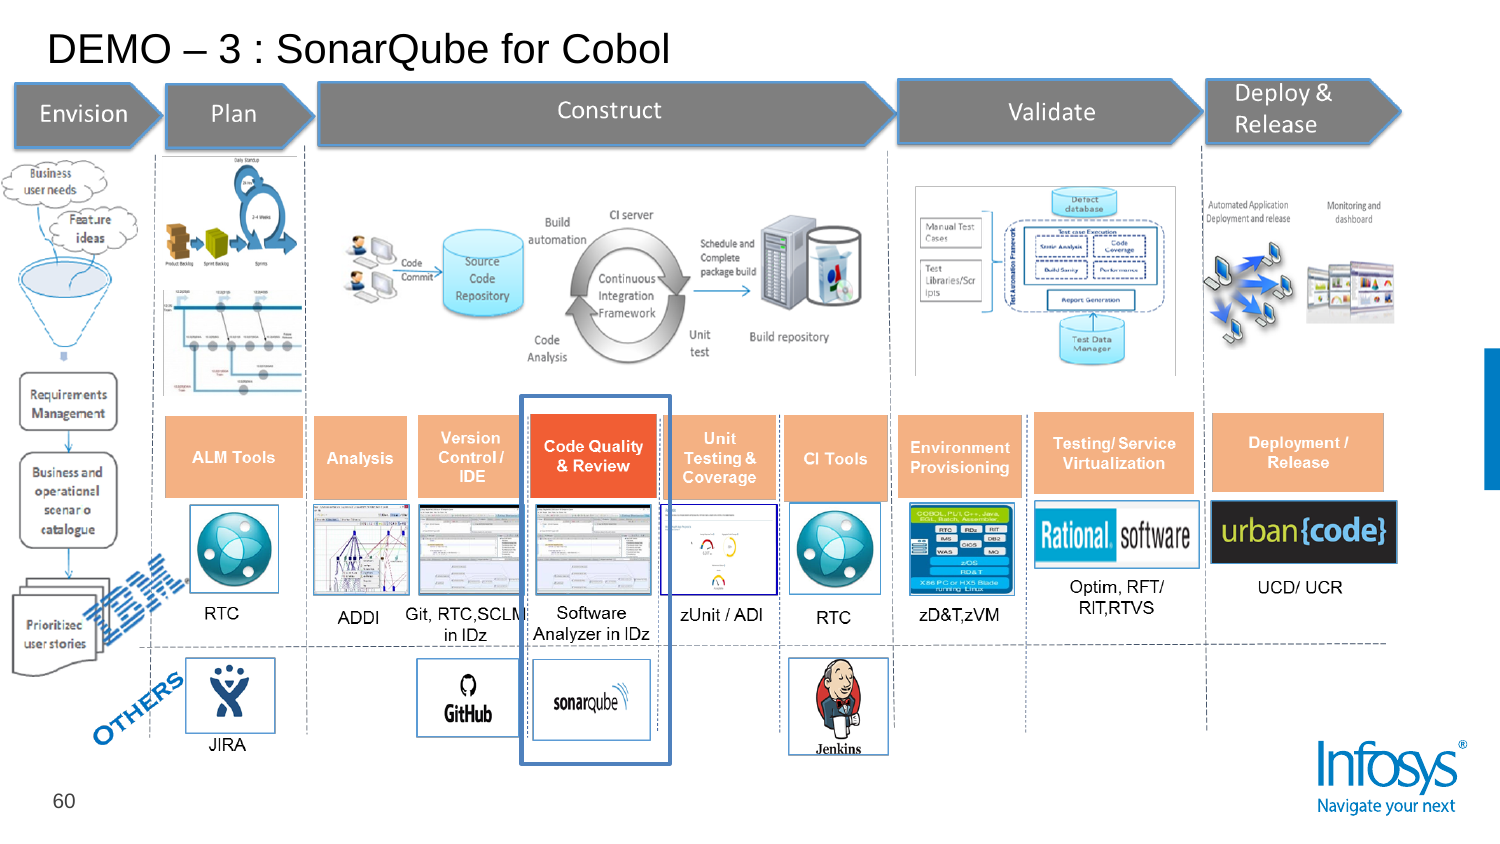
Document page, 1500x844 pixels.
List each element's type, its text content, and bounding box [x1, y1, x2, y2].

picture [0, 67, 1500, 777]
slide_number 60 [37, 784, 115, 826]
title DEMO – 3 : SonarQube for Cobol [32, 14, 1464, 65]
